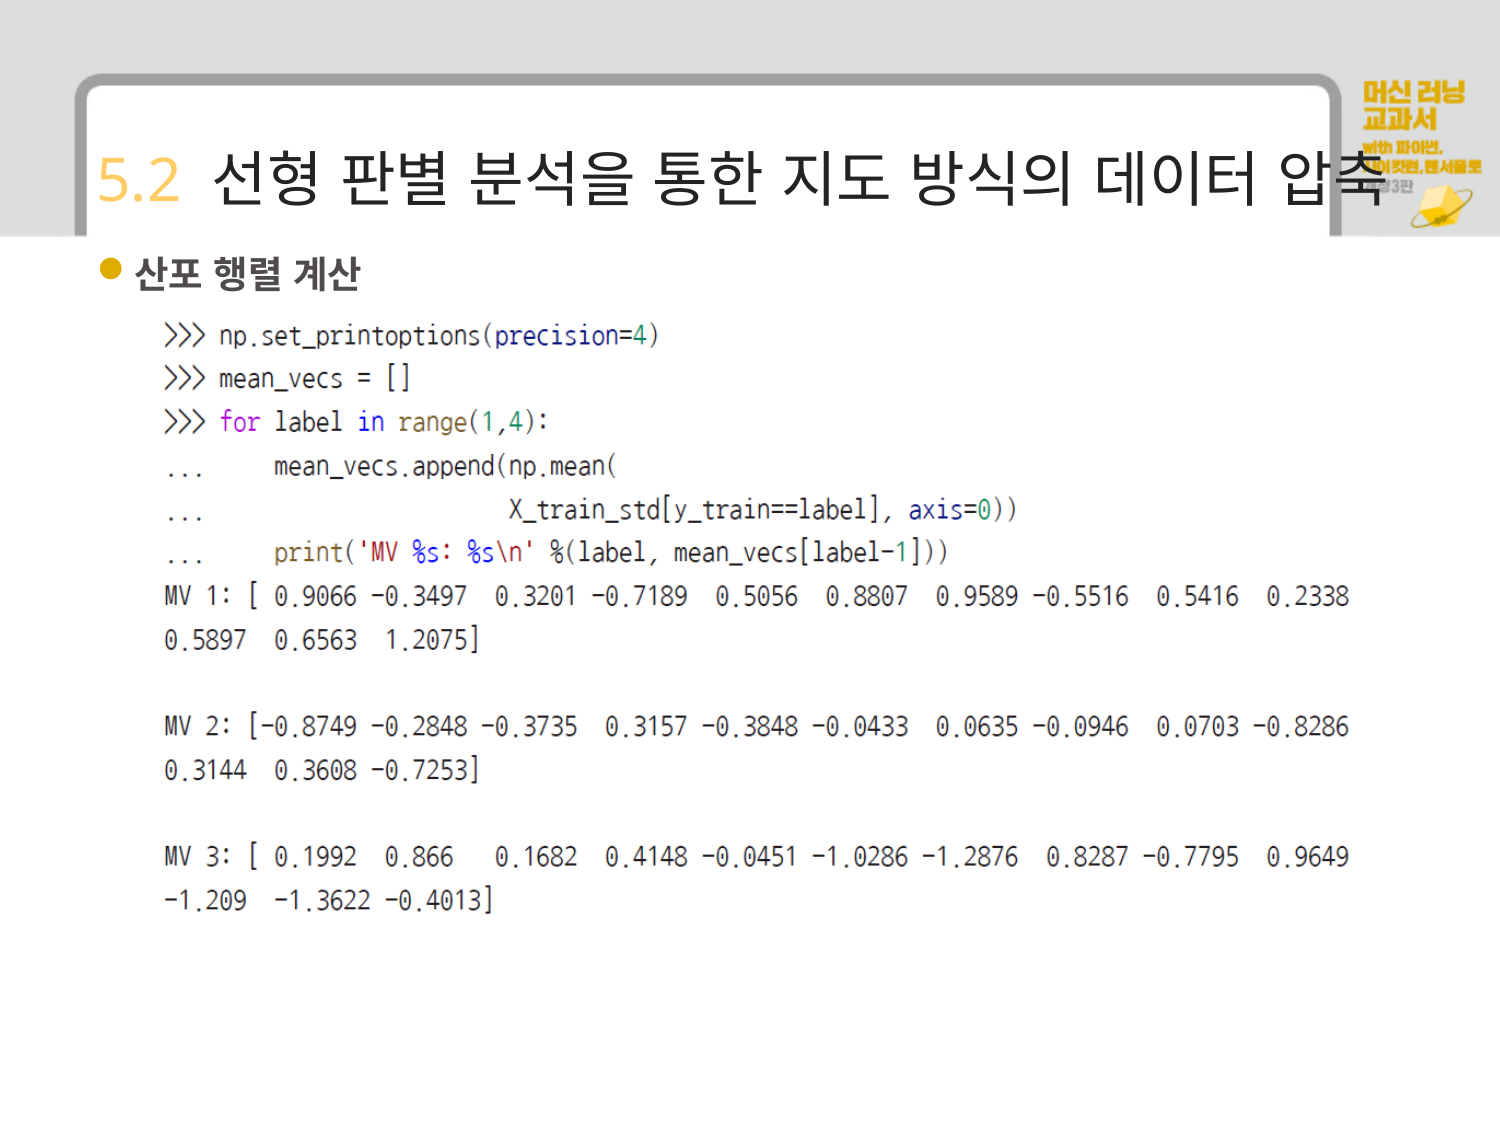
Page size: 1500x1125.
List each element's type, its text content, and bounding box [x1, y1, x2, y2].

picture [0, 0, 1500, 1125]
title 5.2 선형 판별 분석을 통한 지도 방식의 데이터 압축 [81, 90, 1412, 222]
list 산포 행렬 계산 [81, 239, 1412, 1054]
